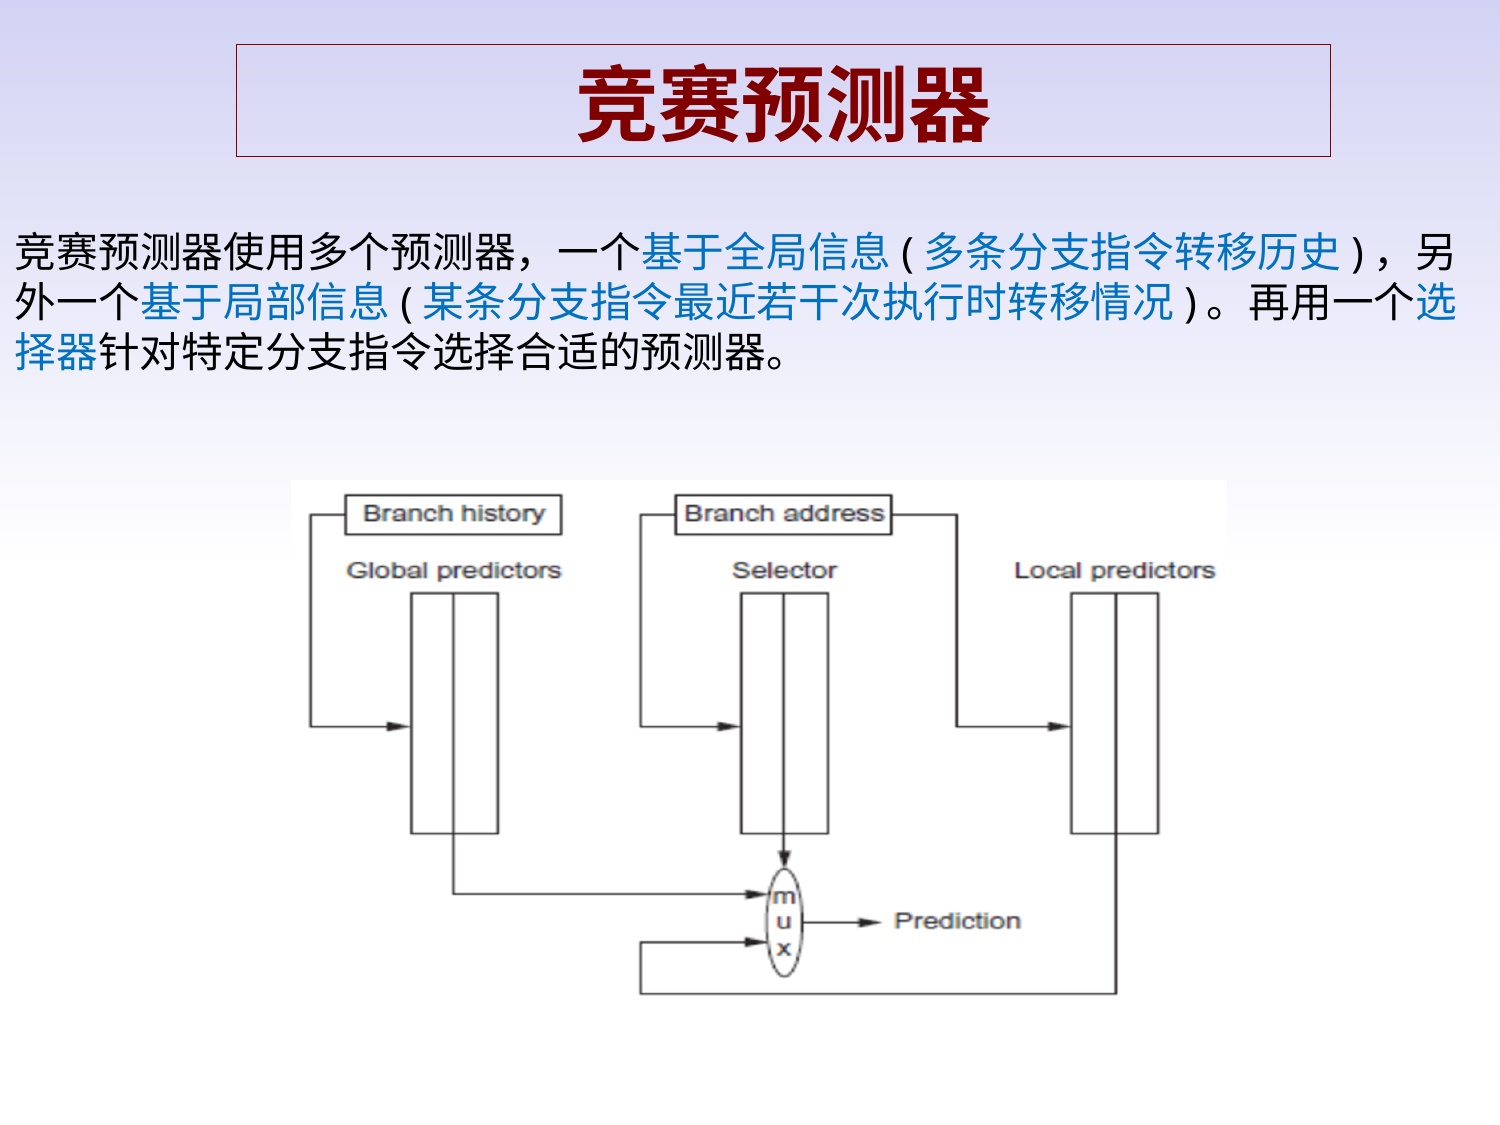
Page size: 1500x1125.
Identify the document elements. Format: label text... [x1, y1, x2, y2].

text_box 竞赛预测器使用多个预测器，一个基于全局信息(多条分支指令转移历史)，另外一个基于局部信息(某条分支指令最近若干次执行时转移情况)。再用一个选择器针对特定分支指令选择合适的预测器。 [0, 218, 1500, 384]
text_box 竞赛预测器 [236, 44, 1331, 157]
picture [290, 480, 1228, 1015]
